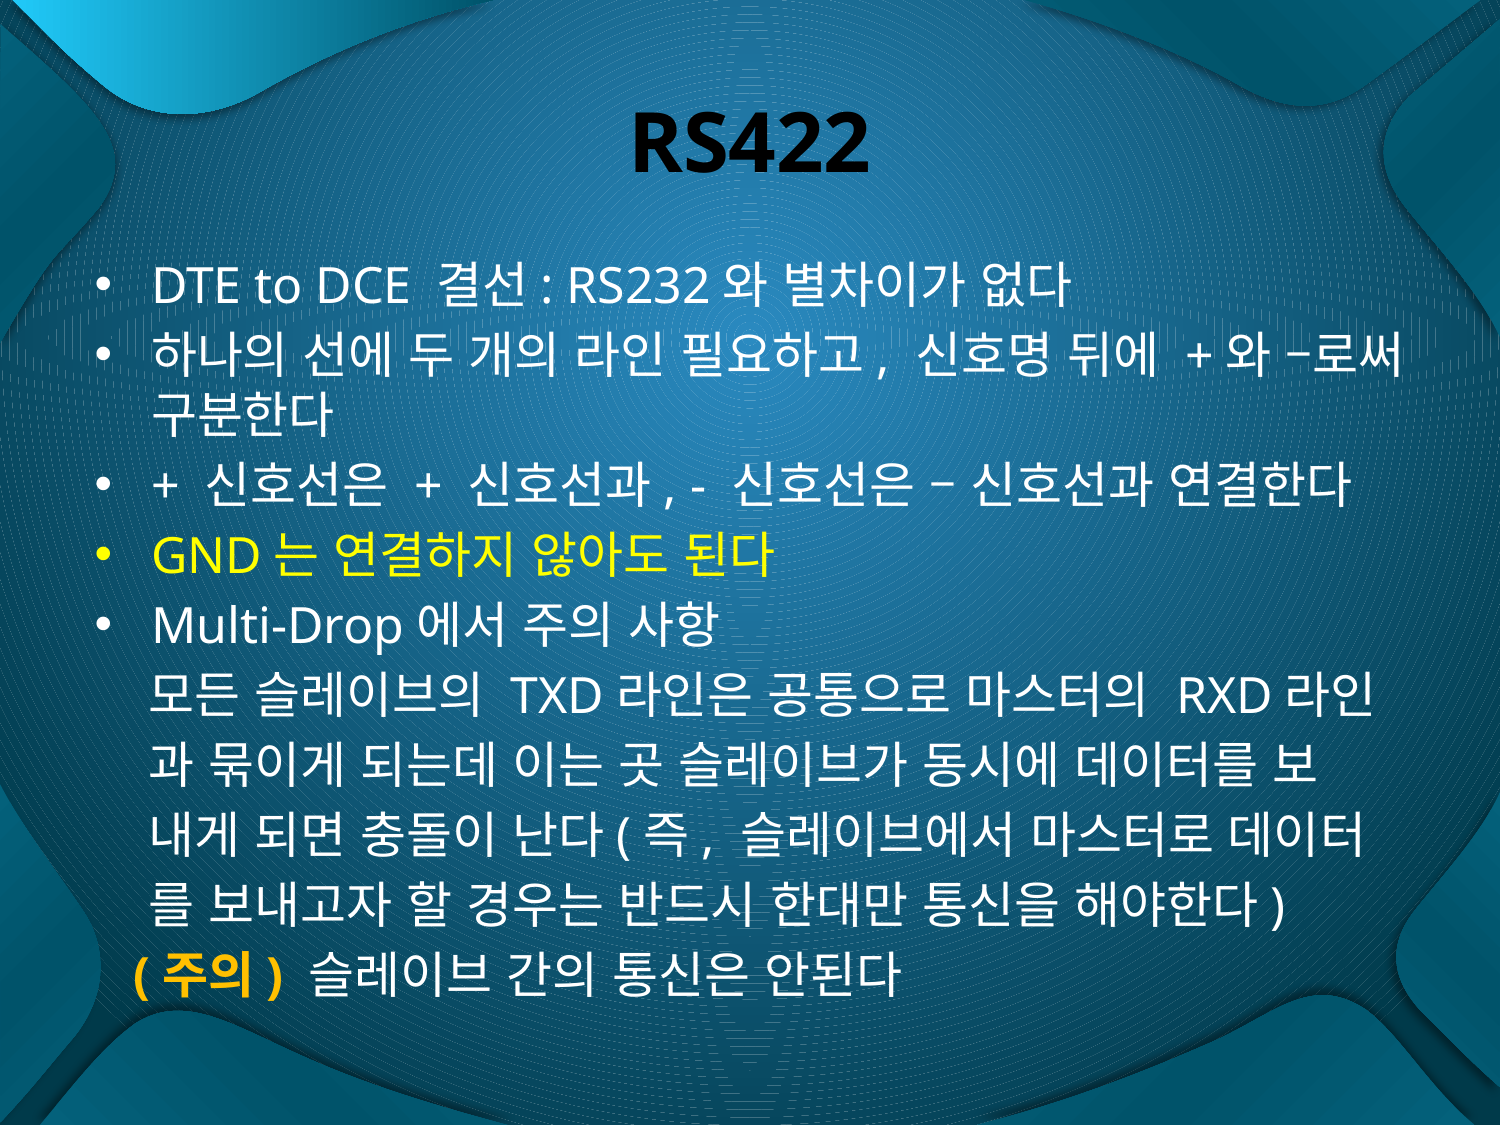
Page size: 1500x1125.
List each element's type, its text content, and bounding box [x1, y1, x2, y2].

title RS422 [75, 45, 1425, 233]
list DTE to DCE 결선: RS232와 별차이가 없다 하나의 선에 두 개의 라인 필요하고, 신호명 뒤에 +와 –로써 구분한다 + 신호선은 + 신호선과, - 신호선은 – 신호선과 연결한다 GND는 연결하지 않아도 된다 Multi-Drop에서 주의 사항 모든 슬레이브의 TXD라인은 공통으로 마스터의 RXD라인 과 묶이게 되는데 이는 곳 슬레이브가 동시에 데이터를 보 내게 되면 충돌이 난다(즉, 슬레이브에서 마스터로 데이터 를 보내고자 할 경우는 반드시 한대만 통신을 해야한다) (주의) 슬레이브 간의 통신은 안된다 [79, 246, 1471, 1094]
